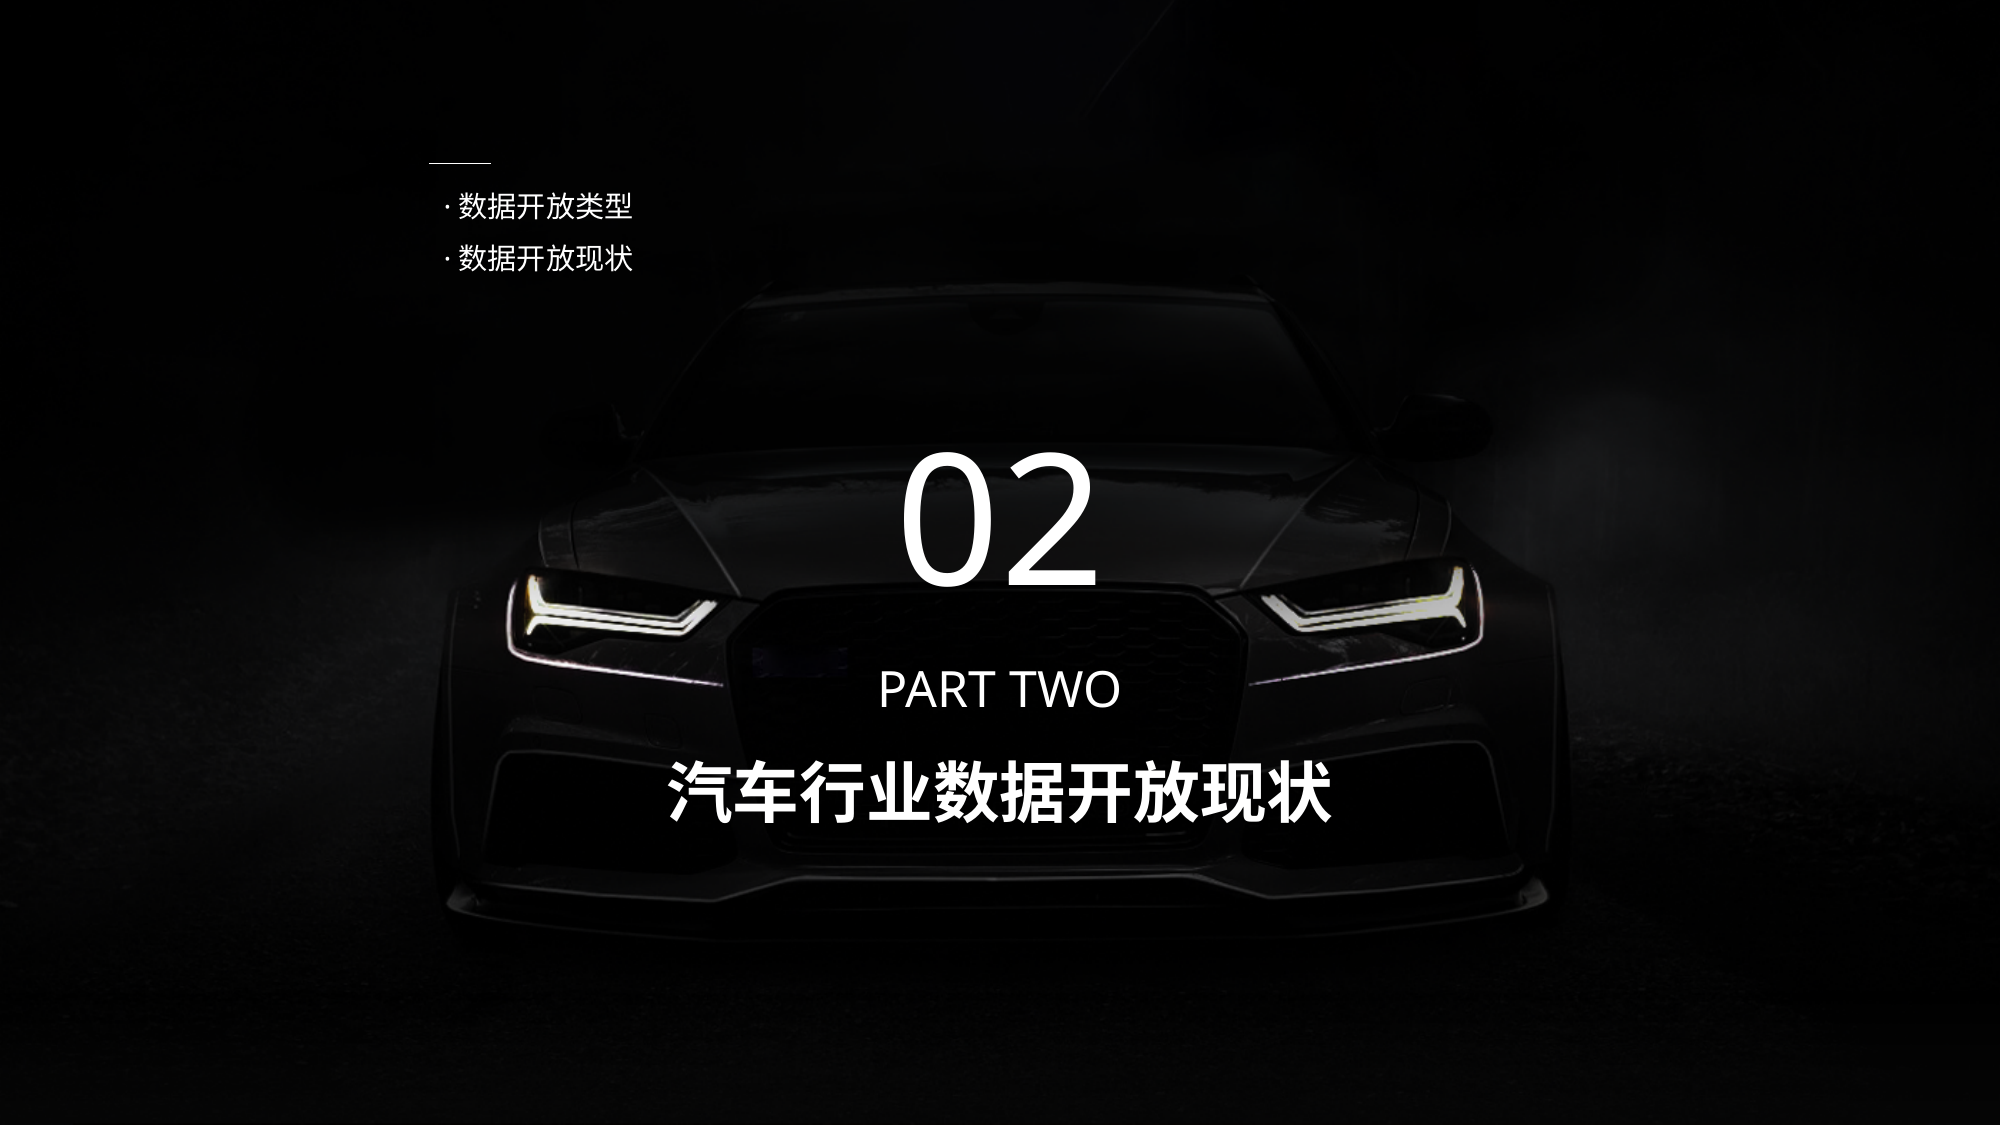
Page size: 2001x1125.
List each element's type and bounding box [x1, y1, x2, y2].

text_box [428, 649, 1572, 840]
picture [0, 0, 2000, 1125]
